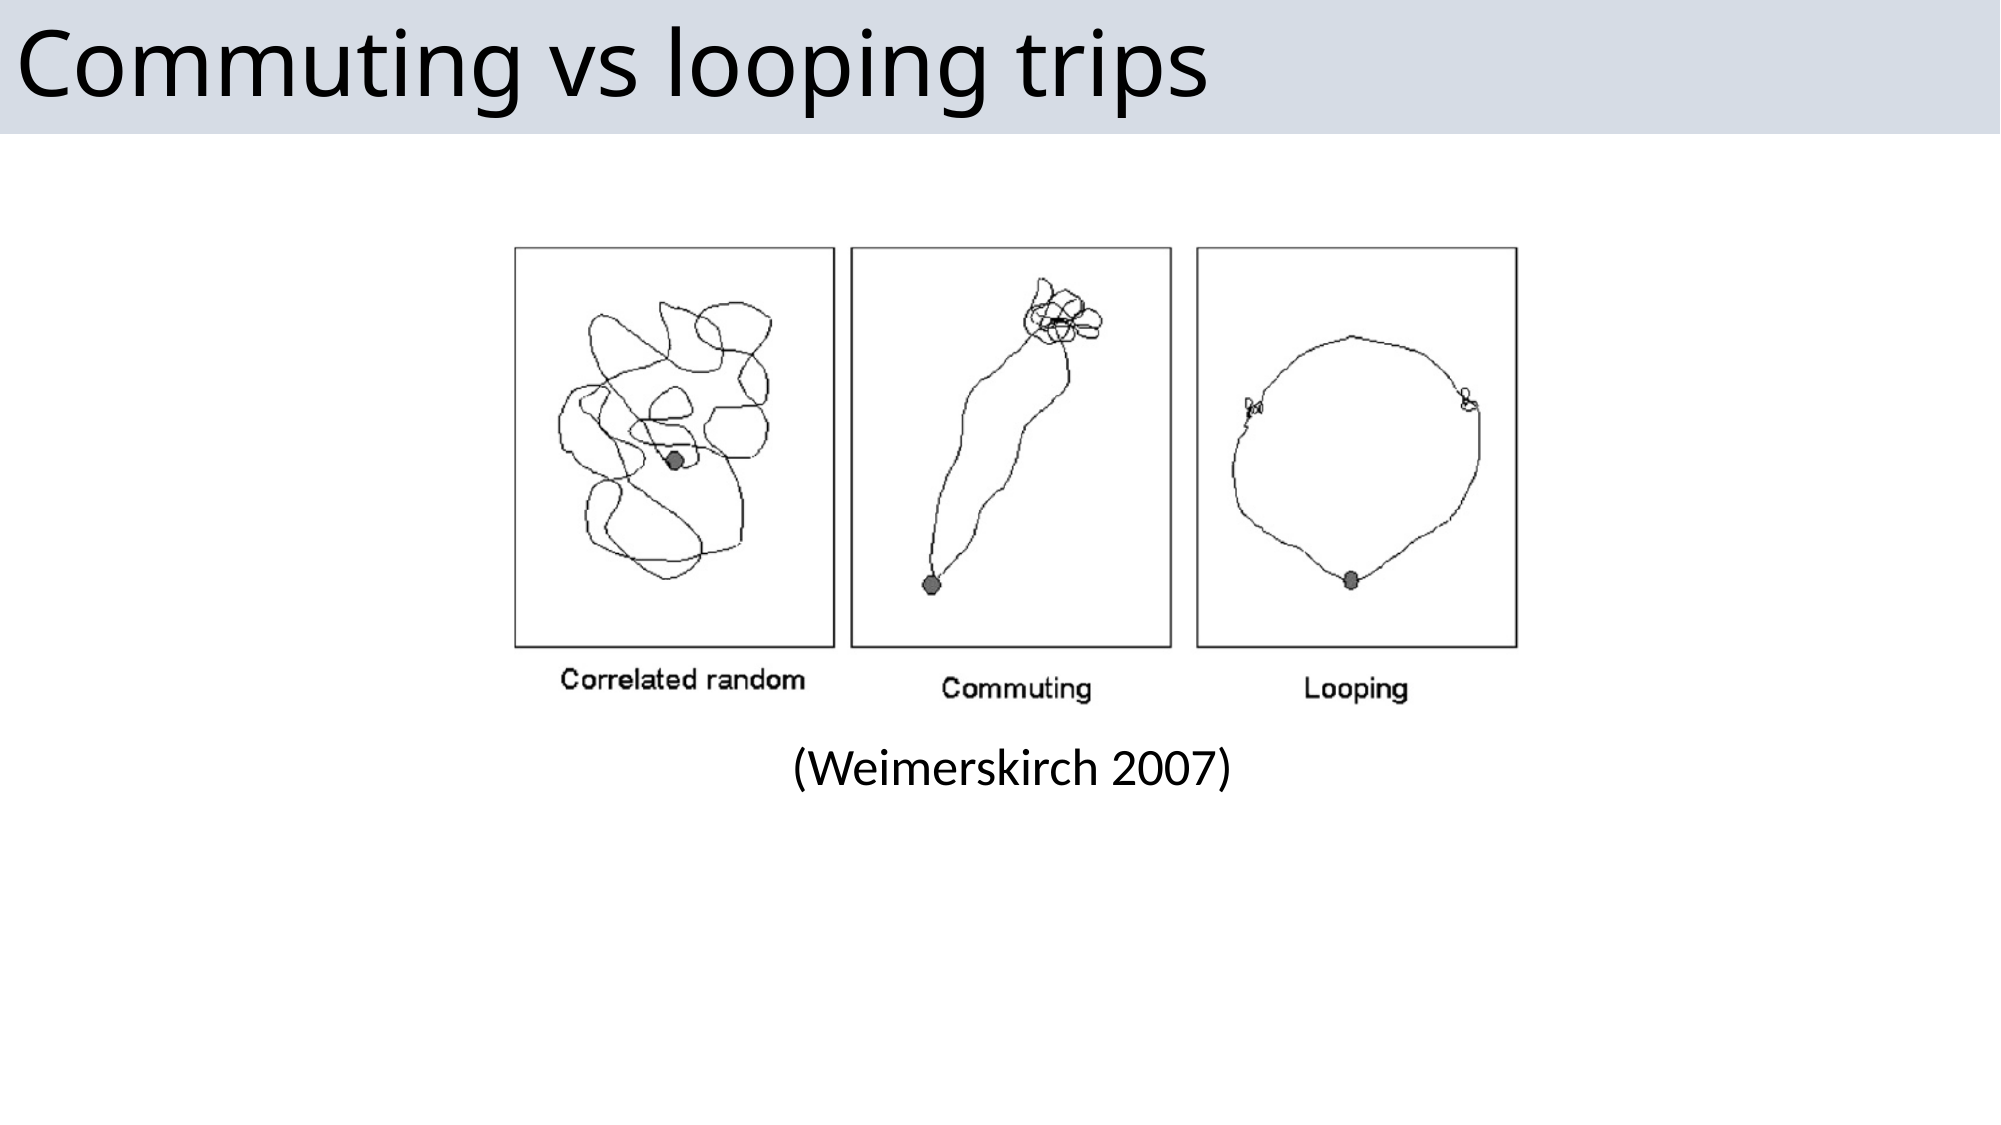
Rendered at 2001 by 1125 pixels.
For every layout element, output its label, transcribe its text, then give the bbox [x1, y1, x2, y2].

text_box Commuting vs looping trips [0, 0, 2000, 134]
list (Weimerskirch 2007) [776, 733, 1265, 811]
picture [428, 195, 1572, 711]
